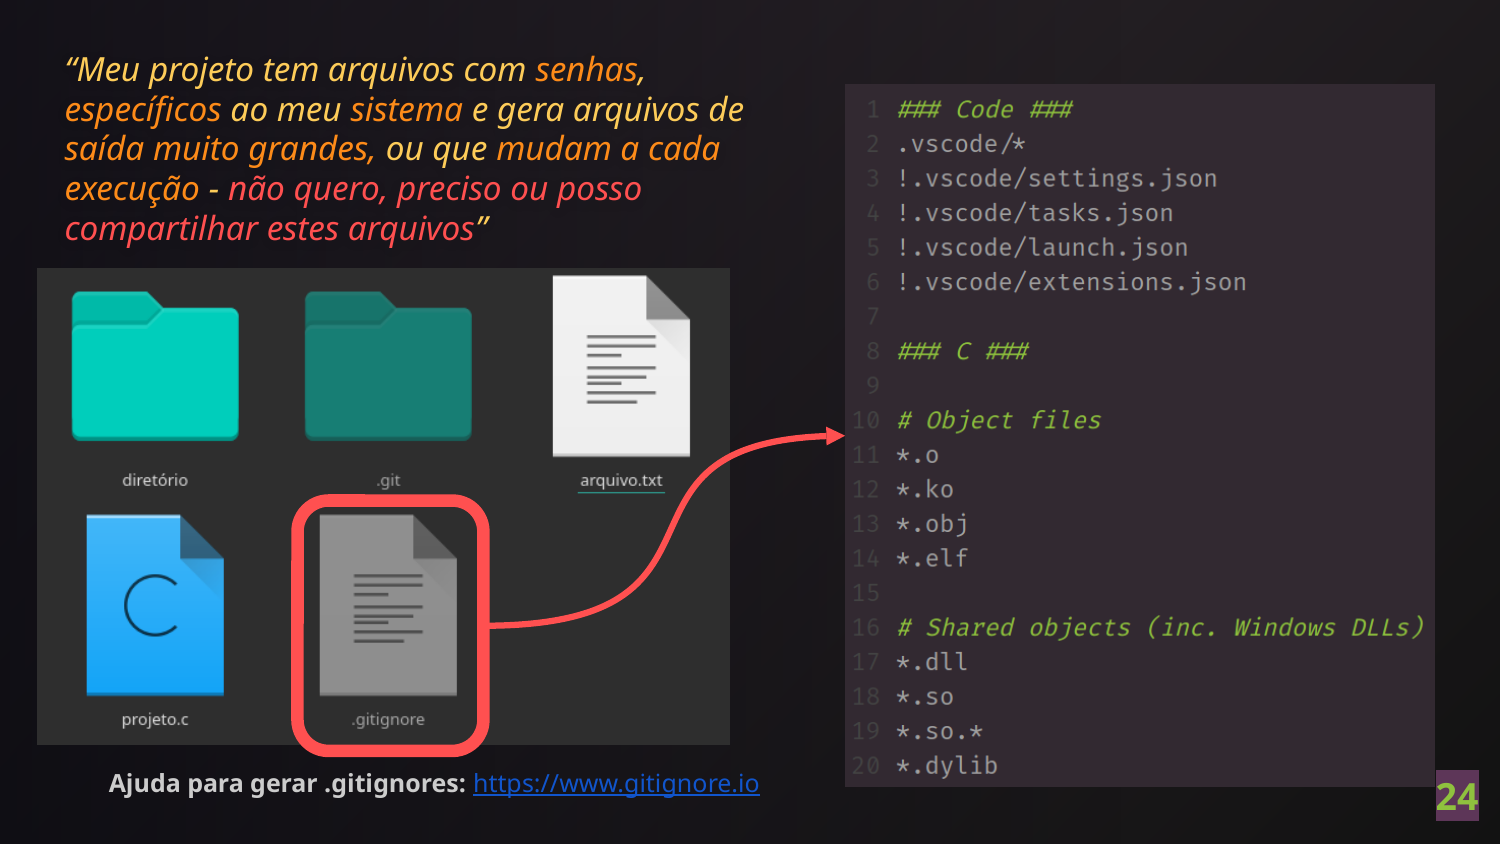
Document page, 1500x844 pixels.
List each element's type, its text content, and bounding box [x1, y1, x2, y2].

slide_number ‹#› [1407, 752, 1494, 844]
text_box Ajuda para gerar .gitignores: https://www.gitignore.io [93, 752, 1057, 823]
picture [844, 84, 1435, 788]
list “Meu projeto tem arquivos com senhas, específicos ao meu sistema e gera arquivos de saída muito grandes, ou que mudam a cada execução - não quero, preciso ou posso compartilhar estes arquivos” [49, 32, 828, 223]
picture [36, 267, 730, 746]
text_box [483, 435, 839, 626]
